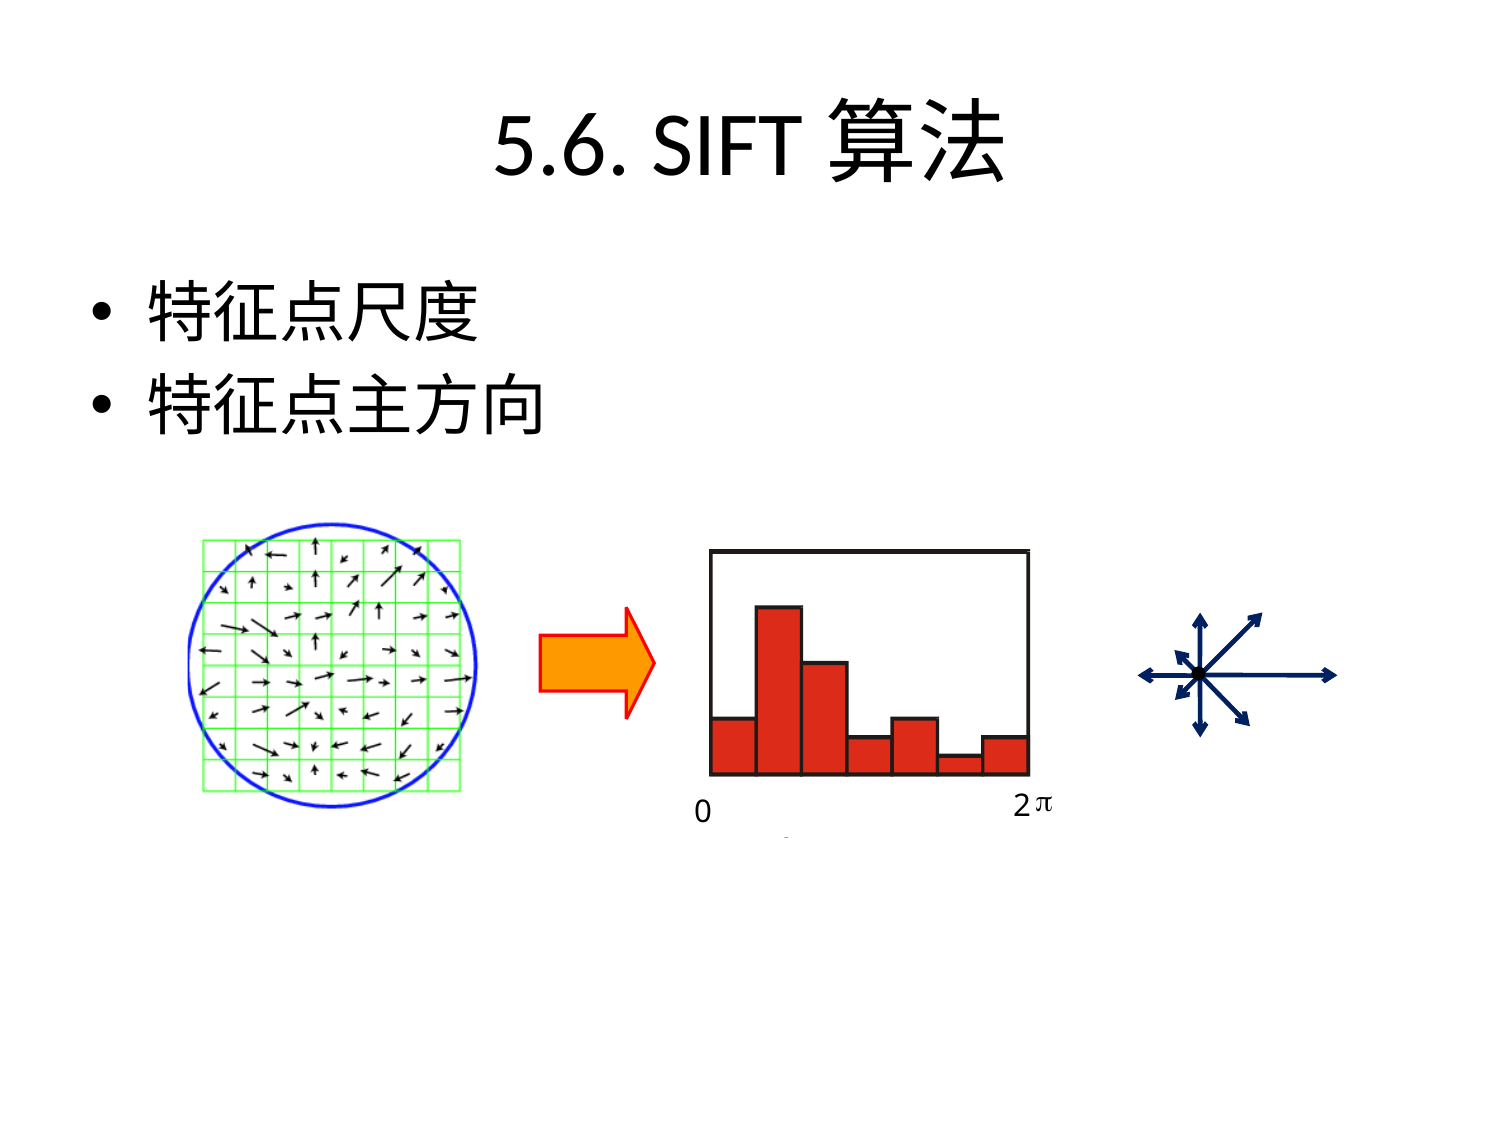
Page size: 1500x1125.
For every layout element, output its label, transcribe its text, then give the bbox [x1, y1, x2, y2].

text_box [187, 499, 1054, 838]
title 5.6. SIFT算法 [75, 45, 1425, 233]
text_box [1137, 612, 1338, 738]
list 特征点尺度 特征点主方向 [75, 262, 1425, 1005]
